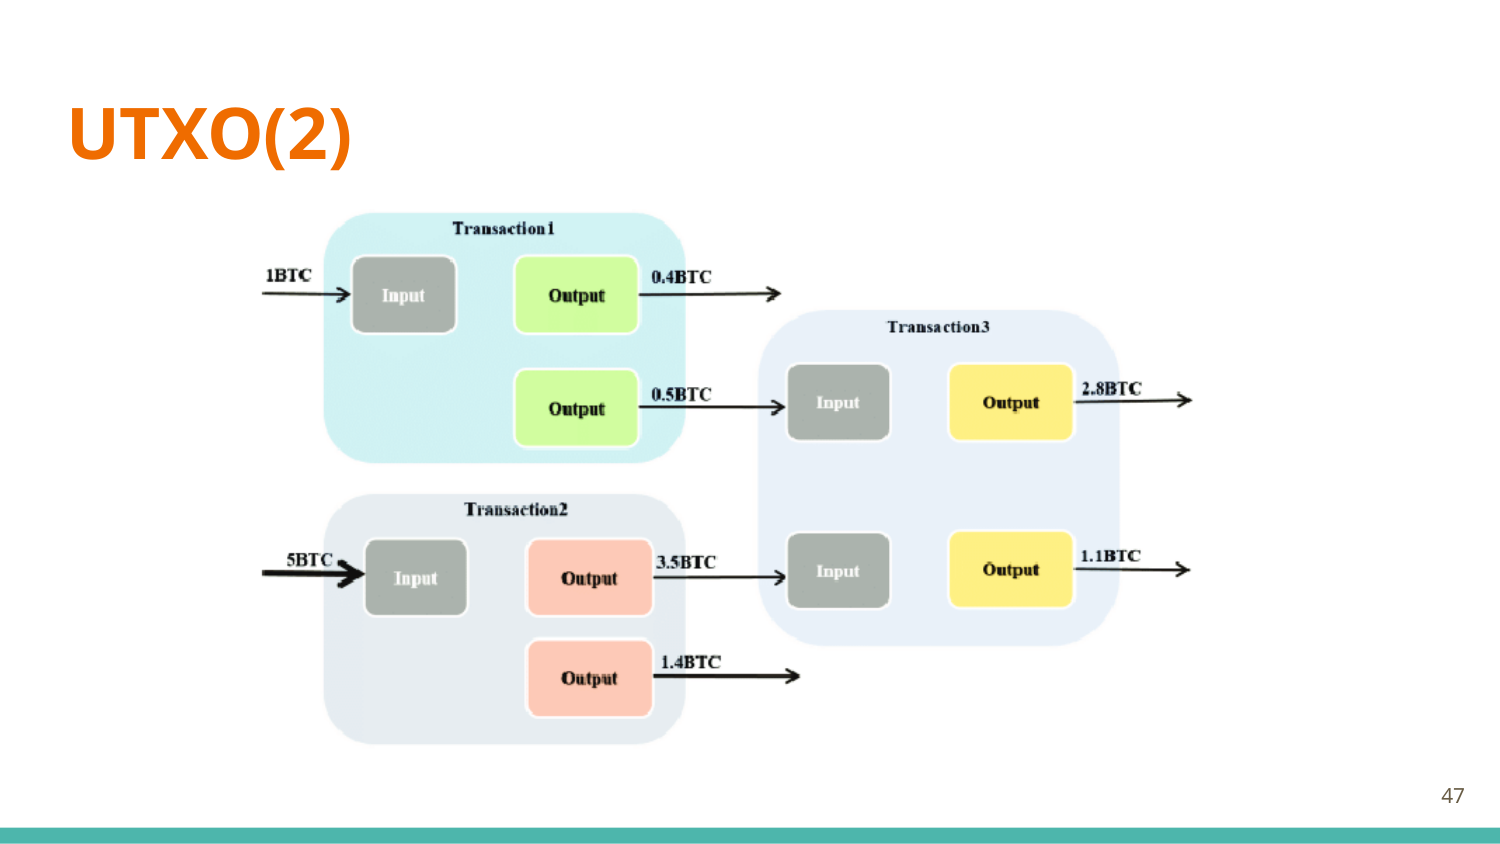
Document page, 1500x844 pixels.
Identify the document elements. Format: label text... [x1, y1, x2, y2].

title UTXO(2) [51, 72, 1449, 189]
slide_number ‹#› [1389, 764, 1480, 830]
picture [251, 209, 1208, 750]
